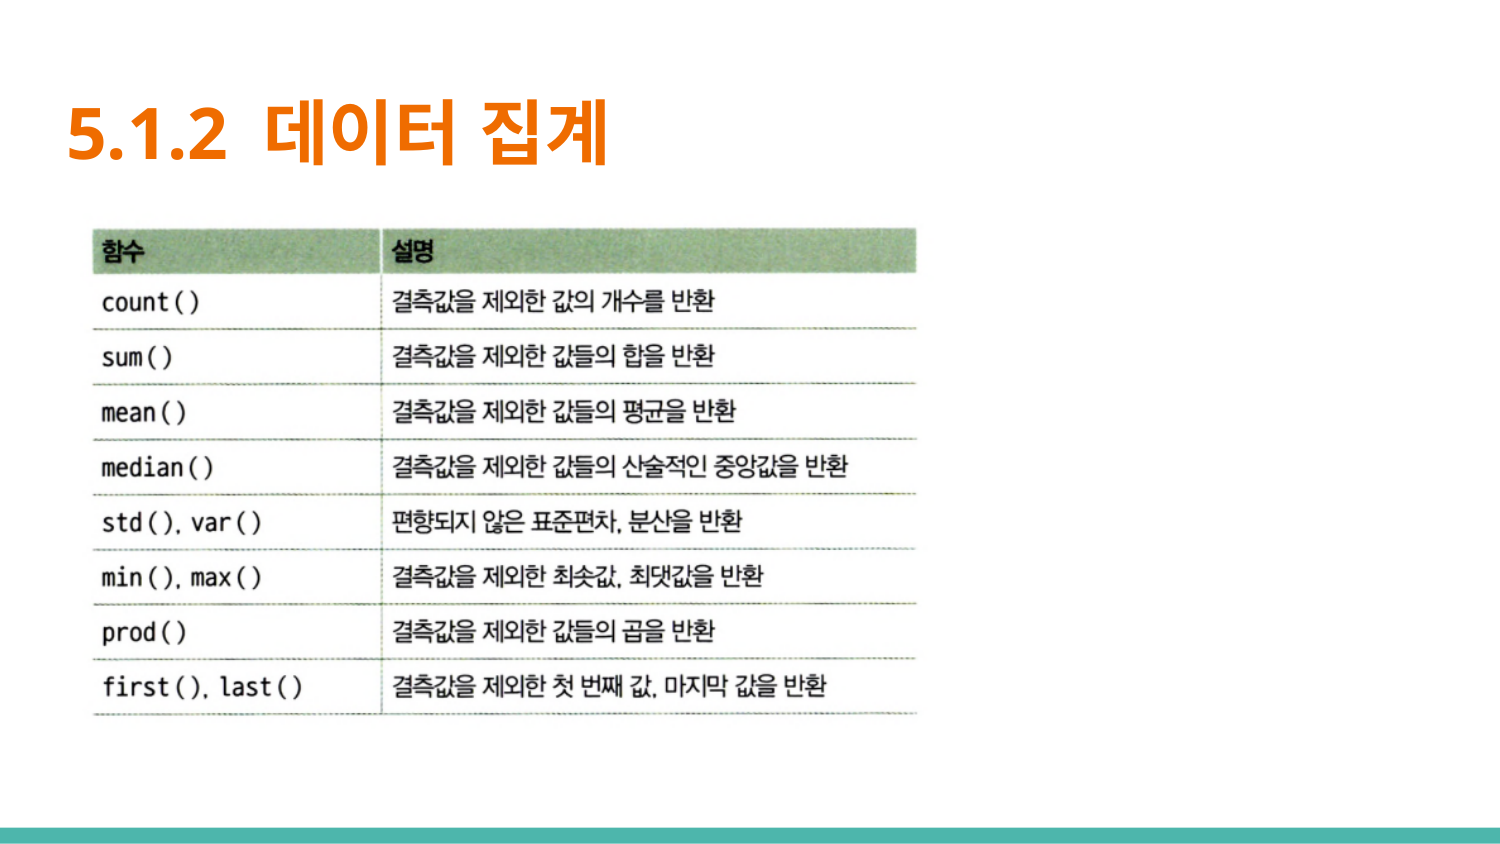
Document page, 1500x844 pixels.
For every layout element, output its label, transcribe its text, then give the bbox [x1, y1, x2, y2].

title 5.1.2 데이터 집계 [51, 72, 1449, 189]
picture [80, 202, 935, 755]
